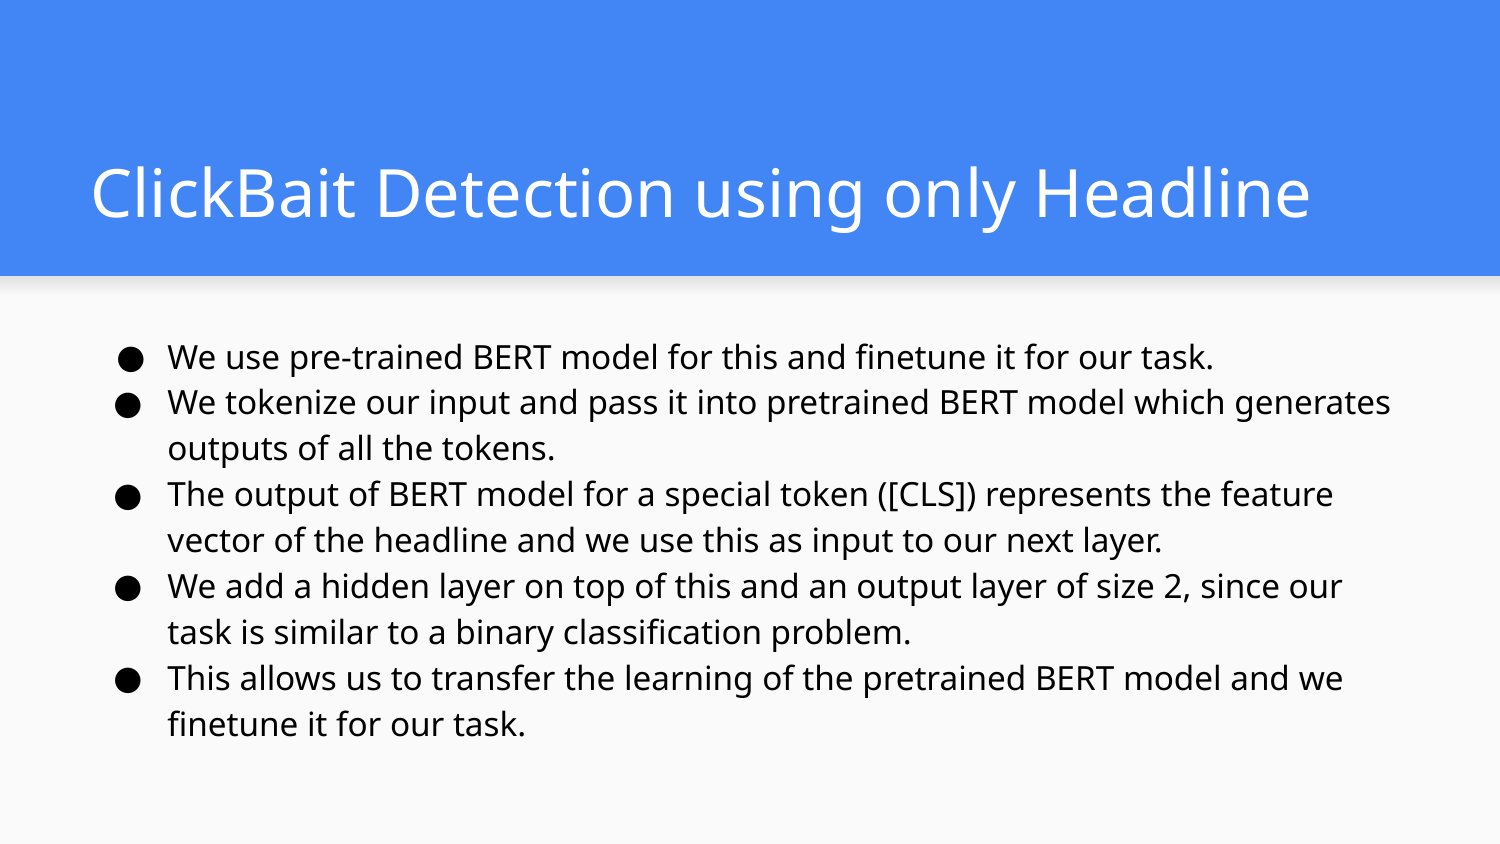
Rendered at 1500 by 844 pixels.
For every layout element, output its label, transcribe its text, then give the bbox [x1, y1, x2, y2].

title ClickBait Detection using only Headline [75, 119, 1425, 246]
list We use pre-trained BERT model for this and finetune it for our task. We tokenize our input and pass it into pretrained BERT model which generates outputs of all the tokens. The output of BERT model for a special token ([CLS]) represents the feature vector of the headline and we use this as input to our next layer. We add a hidden layer on top of this and an output layer of size 2, since our task is similar to a binary classification problem. This allows us to transfer the learning of the pretrained BERT model and we finetune it for our task. [77, 314, 1427, 760]
